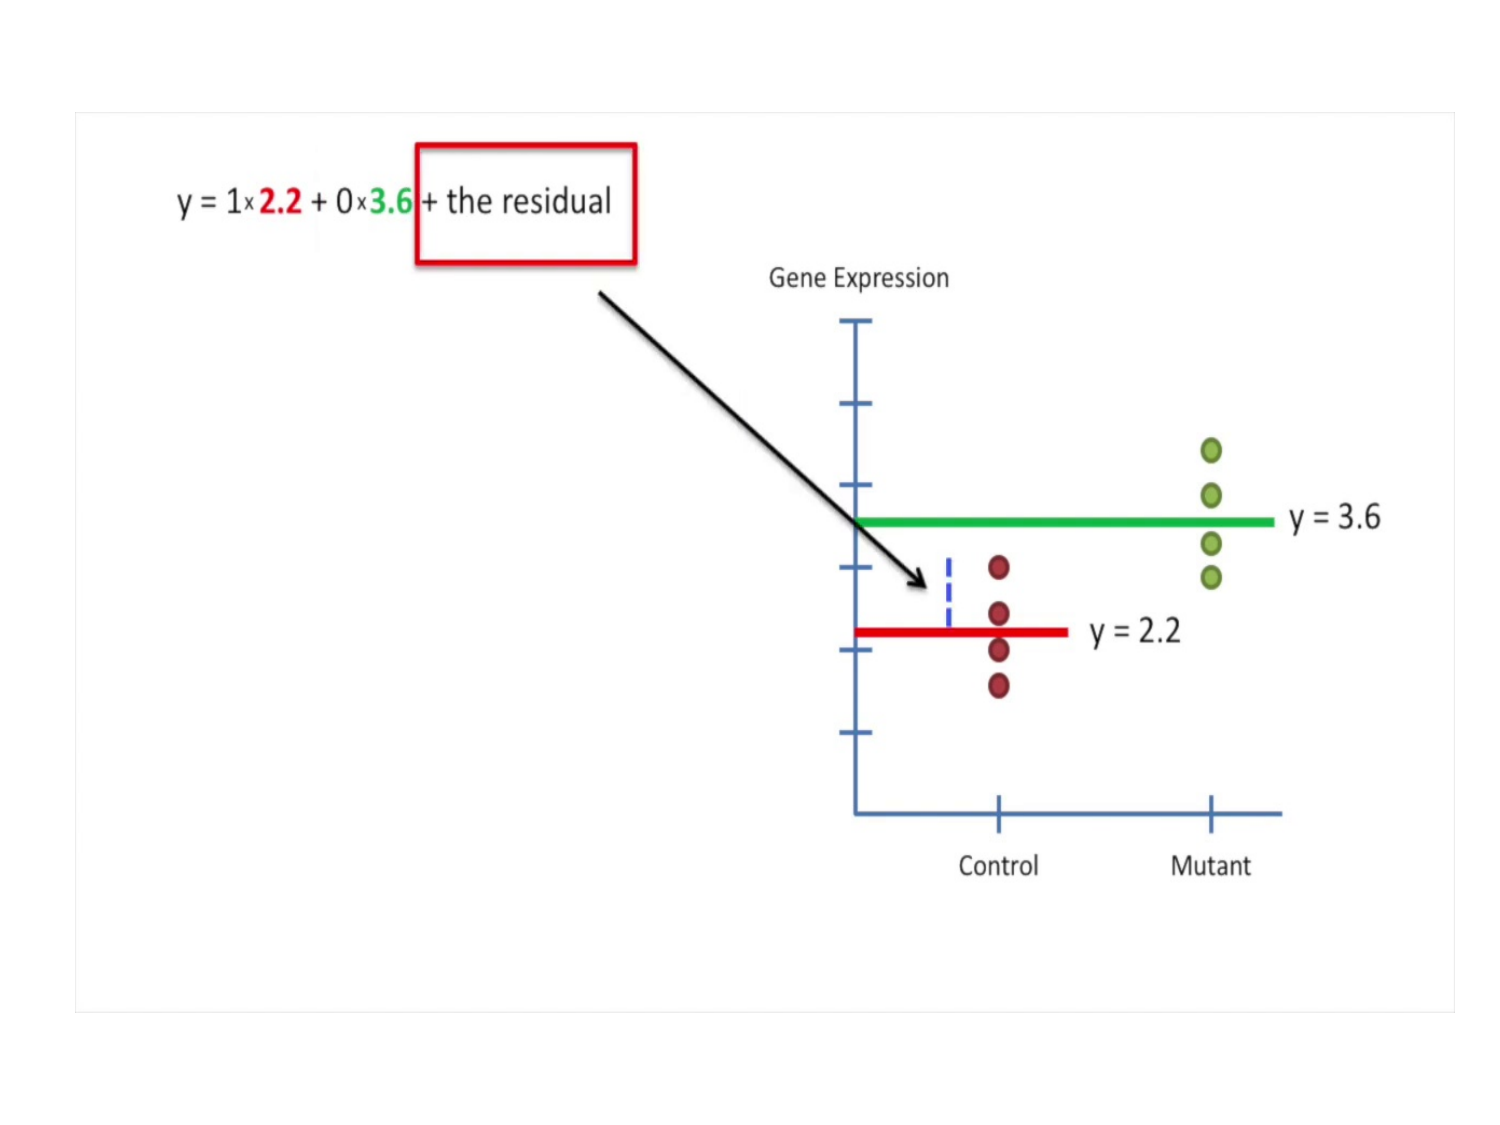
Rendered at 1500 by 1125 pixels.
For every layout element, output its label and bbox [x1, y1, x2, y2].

picture [74, 112, 1456, 1013]
